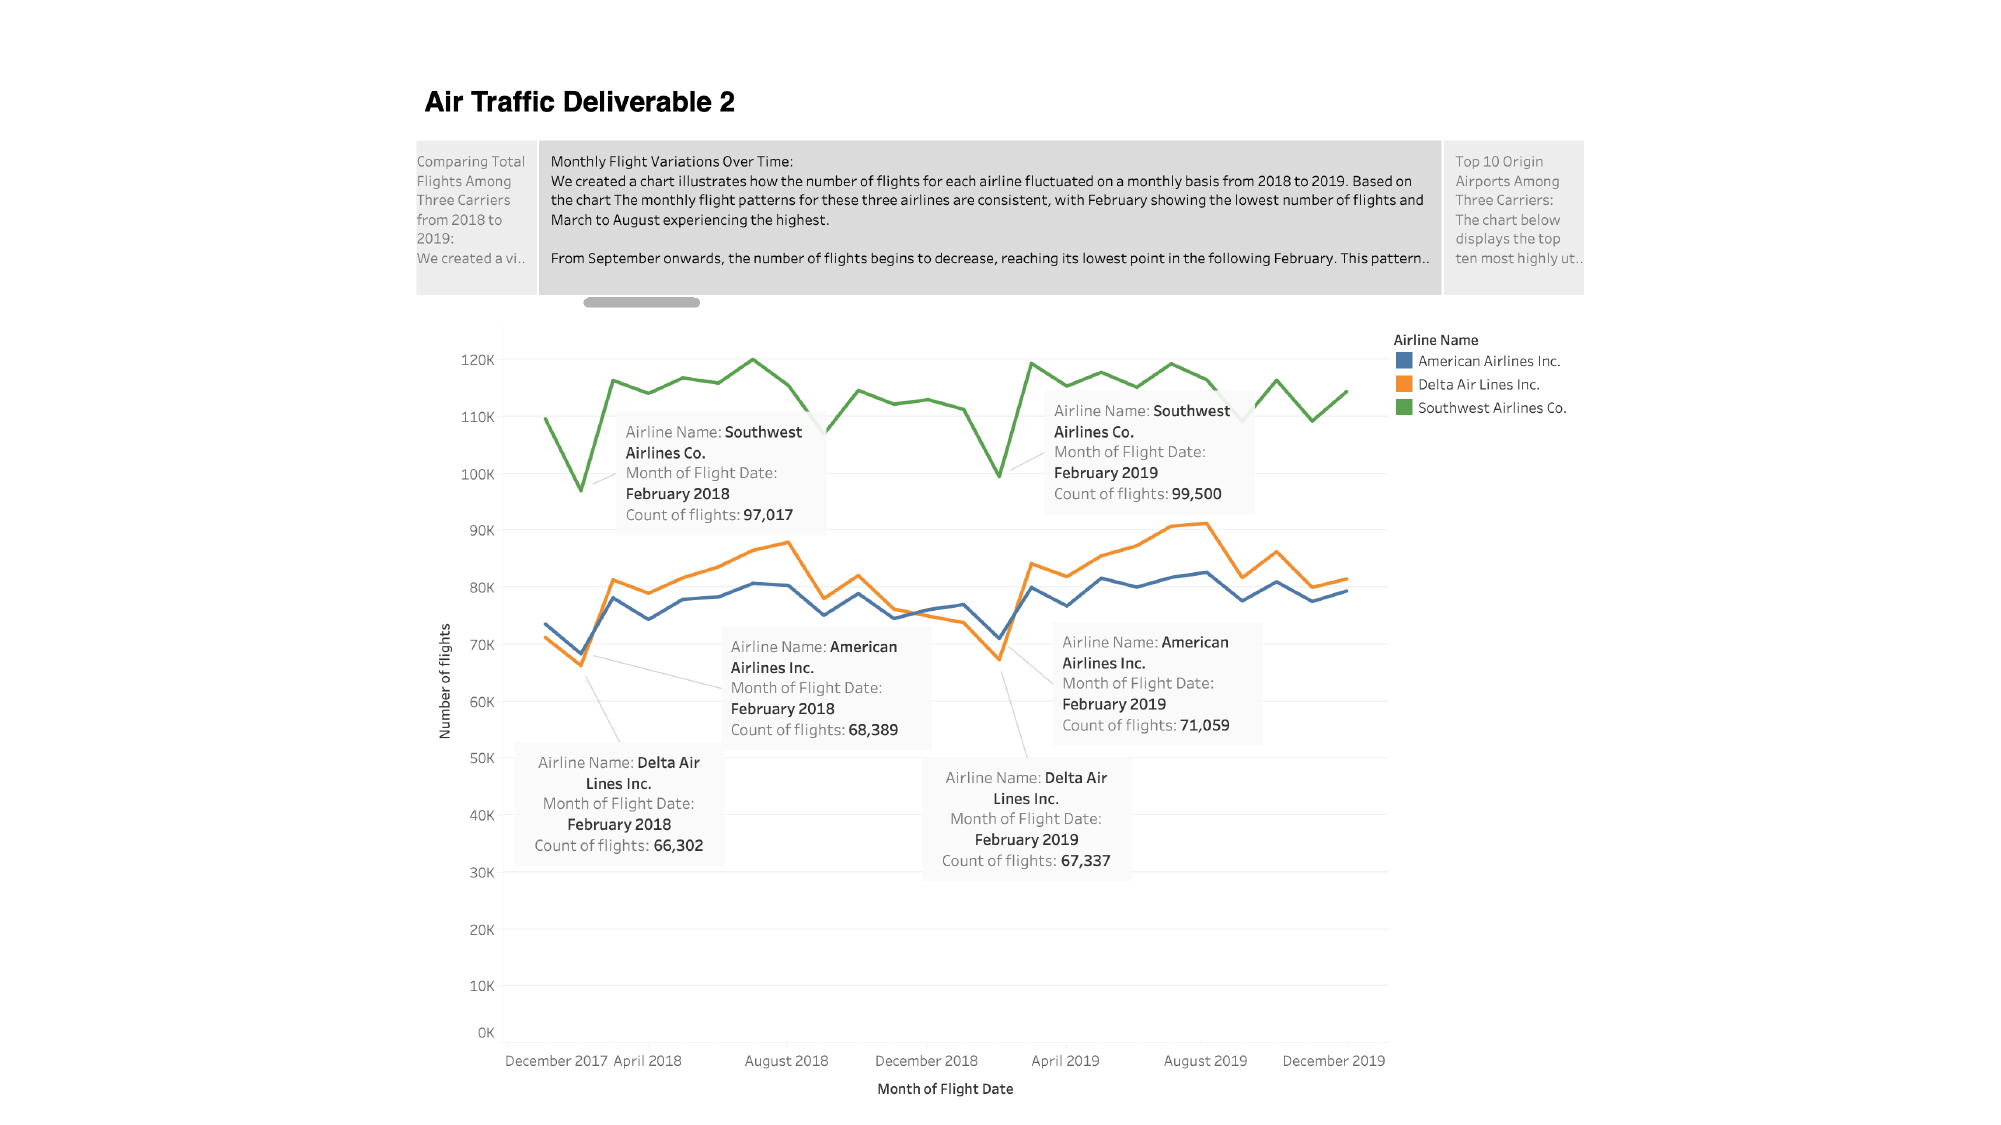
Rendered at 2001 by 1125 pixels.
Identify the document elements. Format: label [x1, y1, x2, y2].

picture [407, 0, 1593, 1125]
